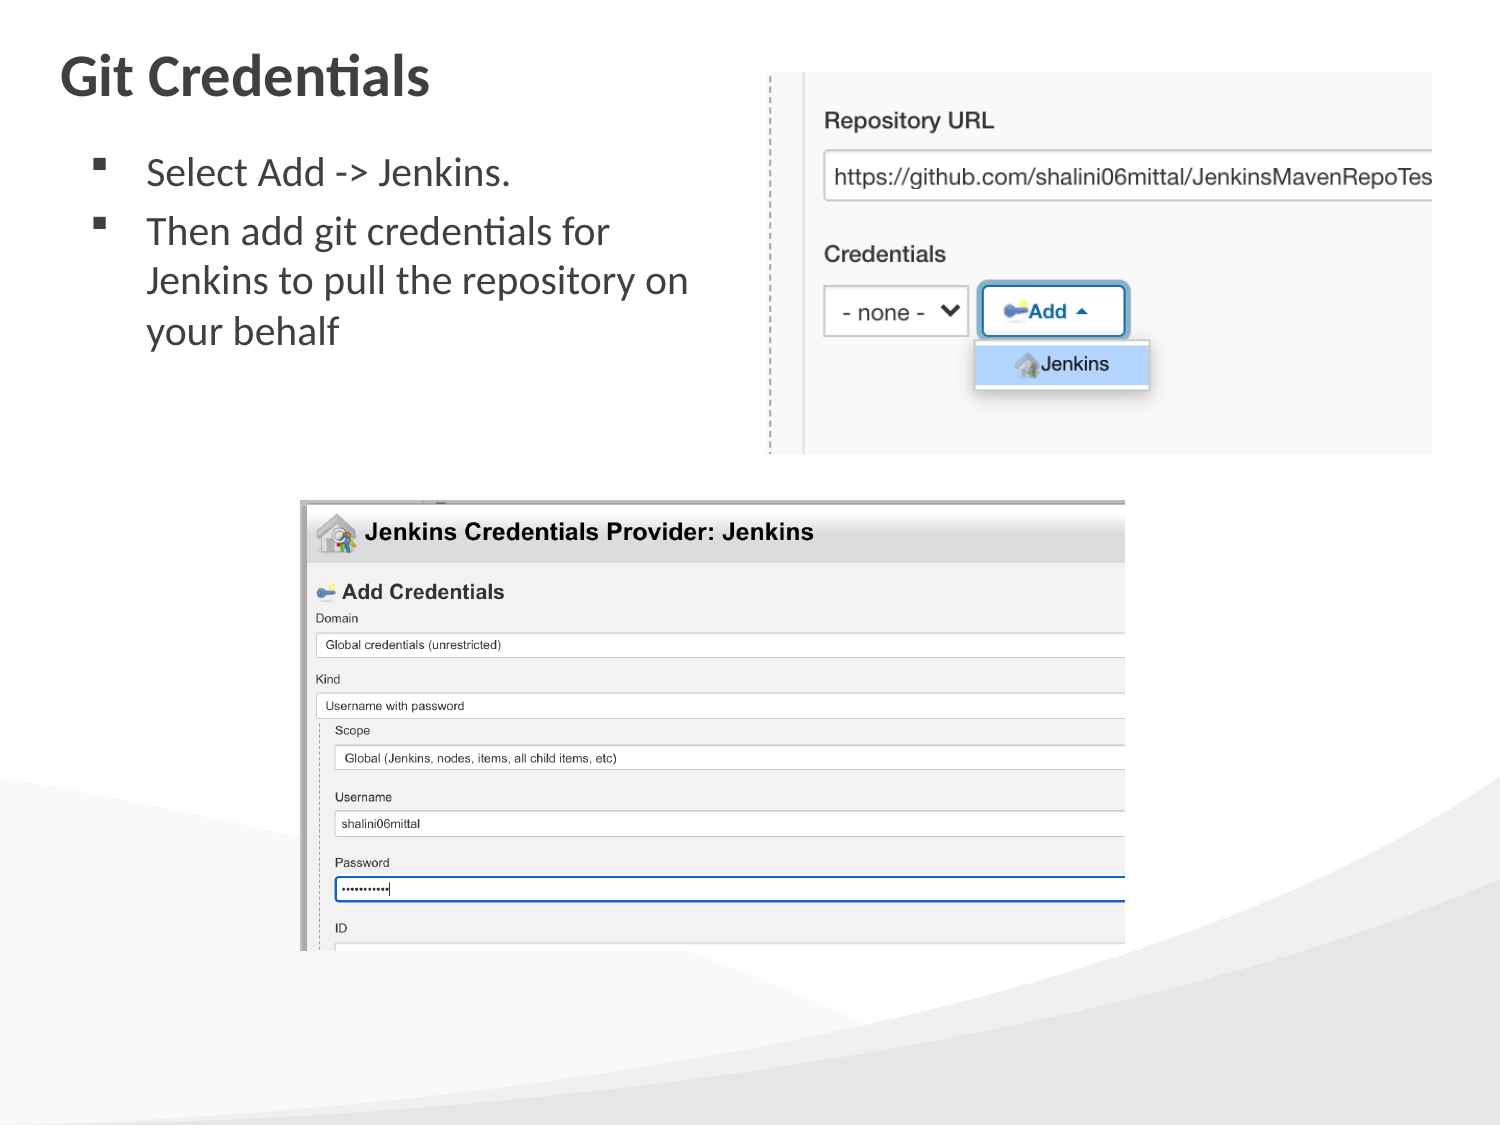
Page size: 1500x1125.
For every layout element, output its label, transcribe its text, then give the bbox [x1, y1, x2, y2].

picture [0, 0, 1500, 1125]
title Git Credentials [45, 24, 1450, 120]
list Select Add -> Jenkins. Then add git credentials for Jenkins to pull the repository on your behalf [75, 137, 747, 1025]
